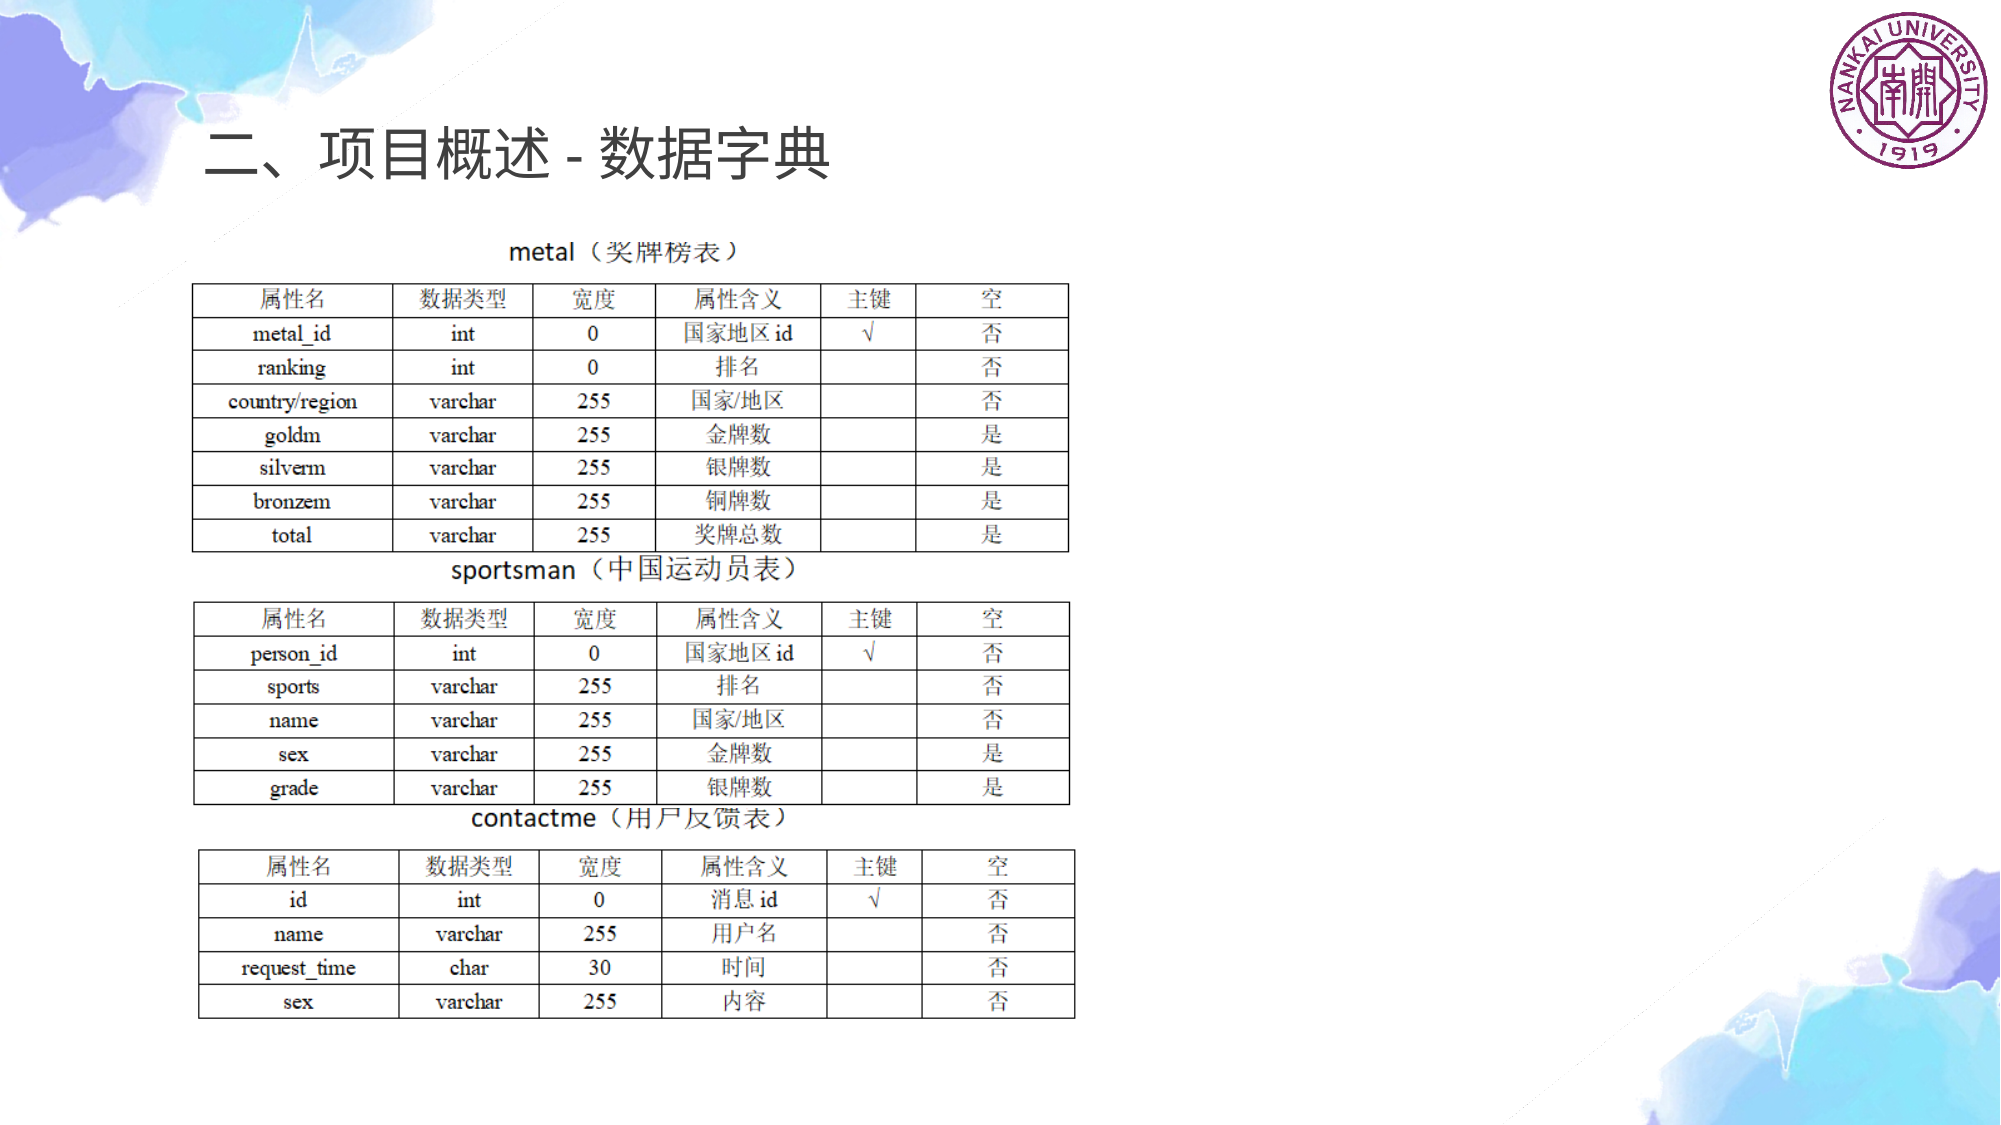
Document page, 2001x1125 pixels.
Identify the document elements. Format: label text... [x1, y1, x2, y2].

text_box 二、项目概述-数据字典 [187, 110, 888, 195]
picture [1429, 816, 2000, 1125]
picture [0, 0, 1083, 1024]
picture [1822, 5, 1994, 176]
